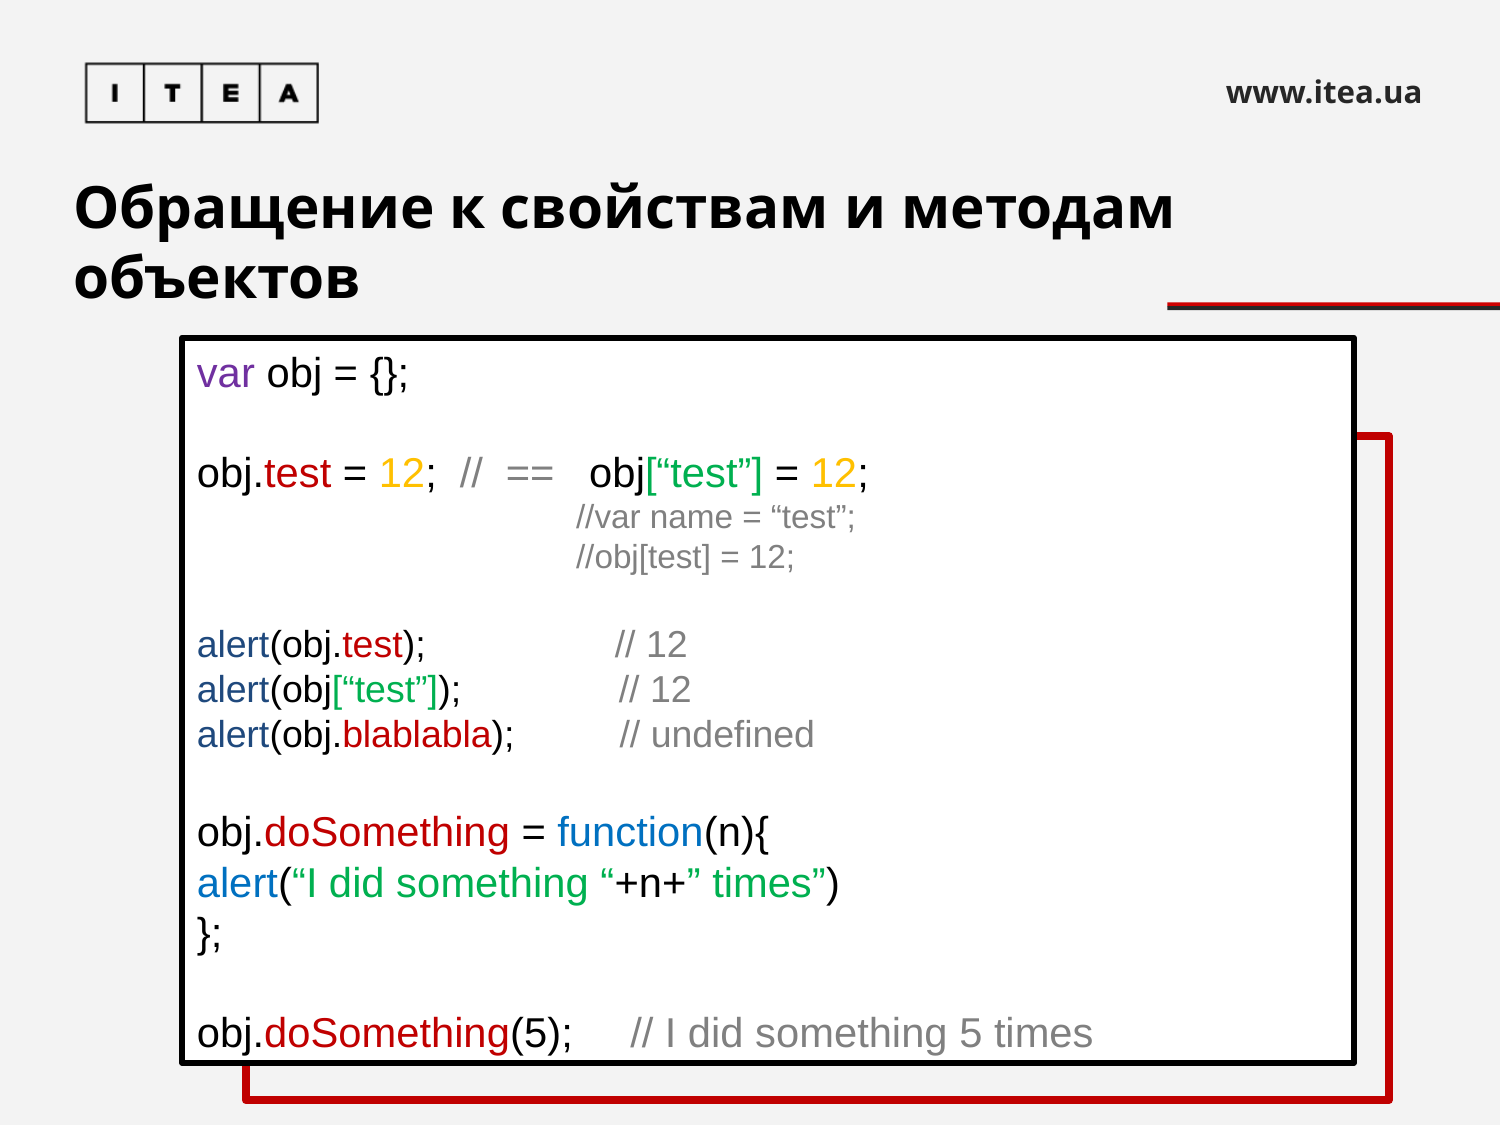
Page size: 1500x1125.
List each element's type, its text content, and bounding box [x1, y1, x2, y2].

text_box var obj = {}; obj.test = 12; // == obj[“test”] = 12; //var name = “test”; //obj[test] = 12; alert(obj.test); // 12 alert(obj[“test”]); // 12 alert(obj.blablabla); // undefined obj.doSomething = function(n){ alert(“I did something “+n+” times”) }; obj.doSomething(5); // I did something 5 times [182, 337, 1354, 1063]
text_box [0, 0, 1500, 1125]
text_box [1167, 306, 1500, 311]
text_box [244, 434, 1391, 1102]
text_box www.itea.ua [1172, 66, 1477, 115]
picture [57, 49, 344, 133]
title Обращение к свойствам и методам объектов [58, 146, 1402, 335]
text_box [1167, 302, 1500, 306]
